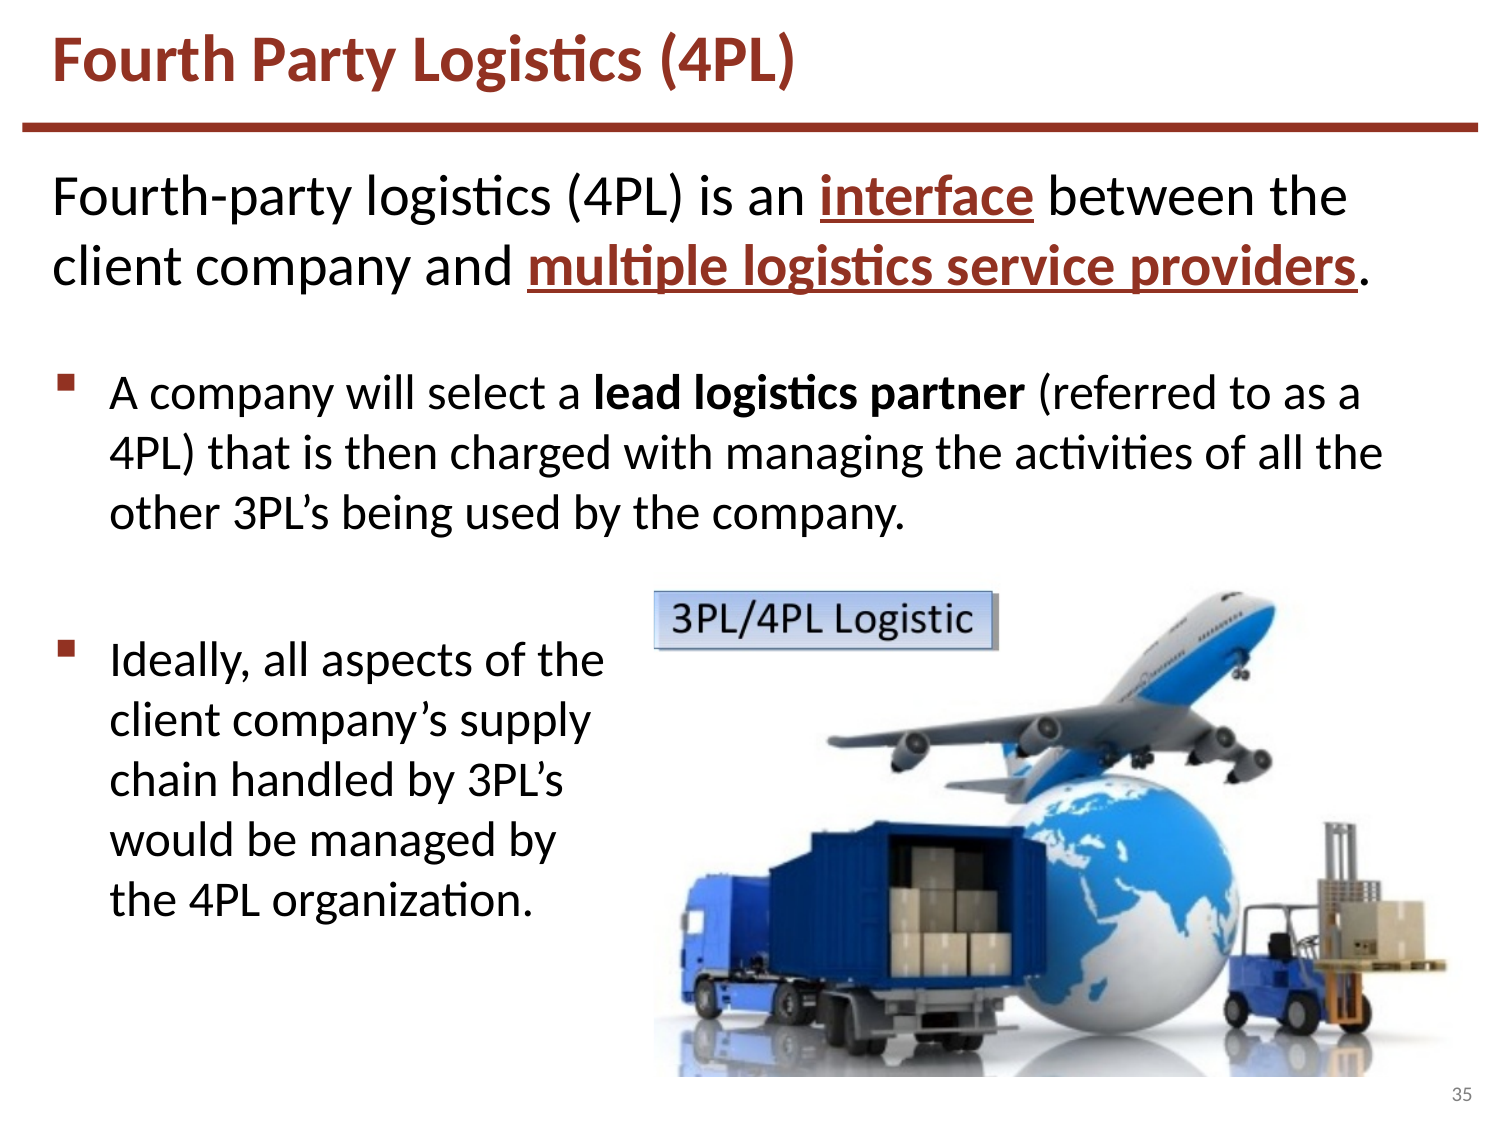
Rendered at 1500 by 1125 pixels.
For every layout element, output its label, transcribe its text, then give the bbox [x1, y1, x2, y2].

slide_number 35 [1451, 1079, 1484, 1108]
text_box Fourth-party logistics (4PL) is an interface between the client company and multiple logistics service providers. A company will select a lead logistics partner (referred to as a 4PL) that is then charged with managing the activities of all the other 3PL’s being used by the company. [37, 165, 1463, 548]
title Fourth Party Logistics (4PL) [37, 0, 1500, 165]
text_box Ideally, all aspects of the client company’s supply chain handled by 3PL’s would be managed by the 4PL organization. [37, 618, 641, 934]
picture [653, 571, 1463, 1077]
